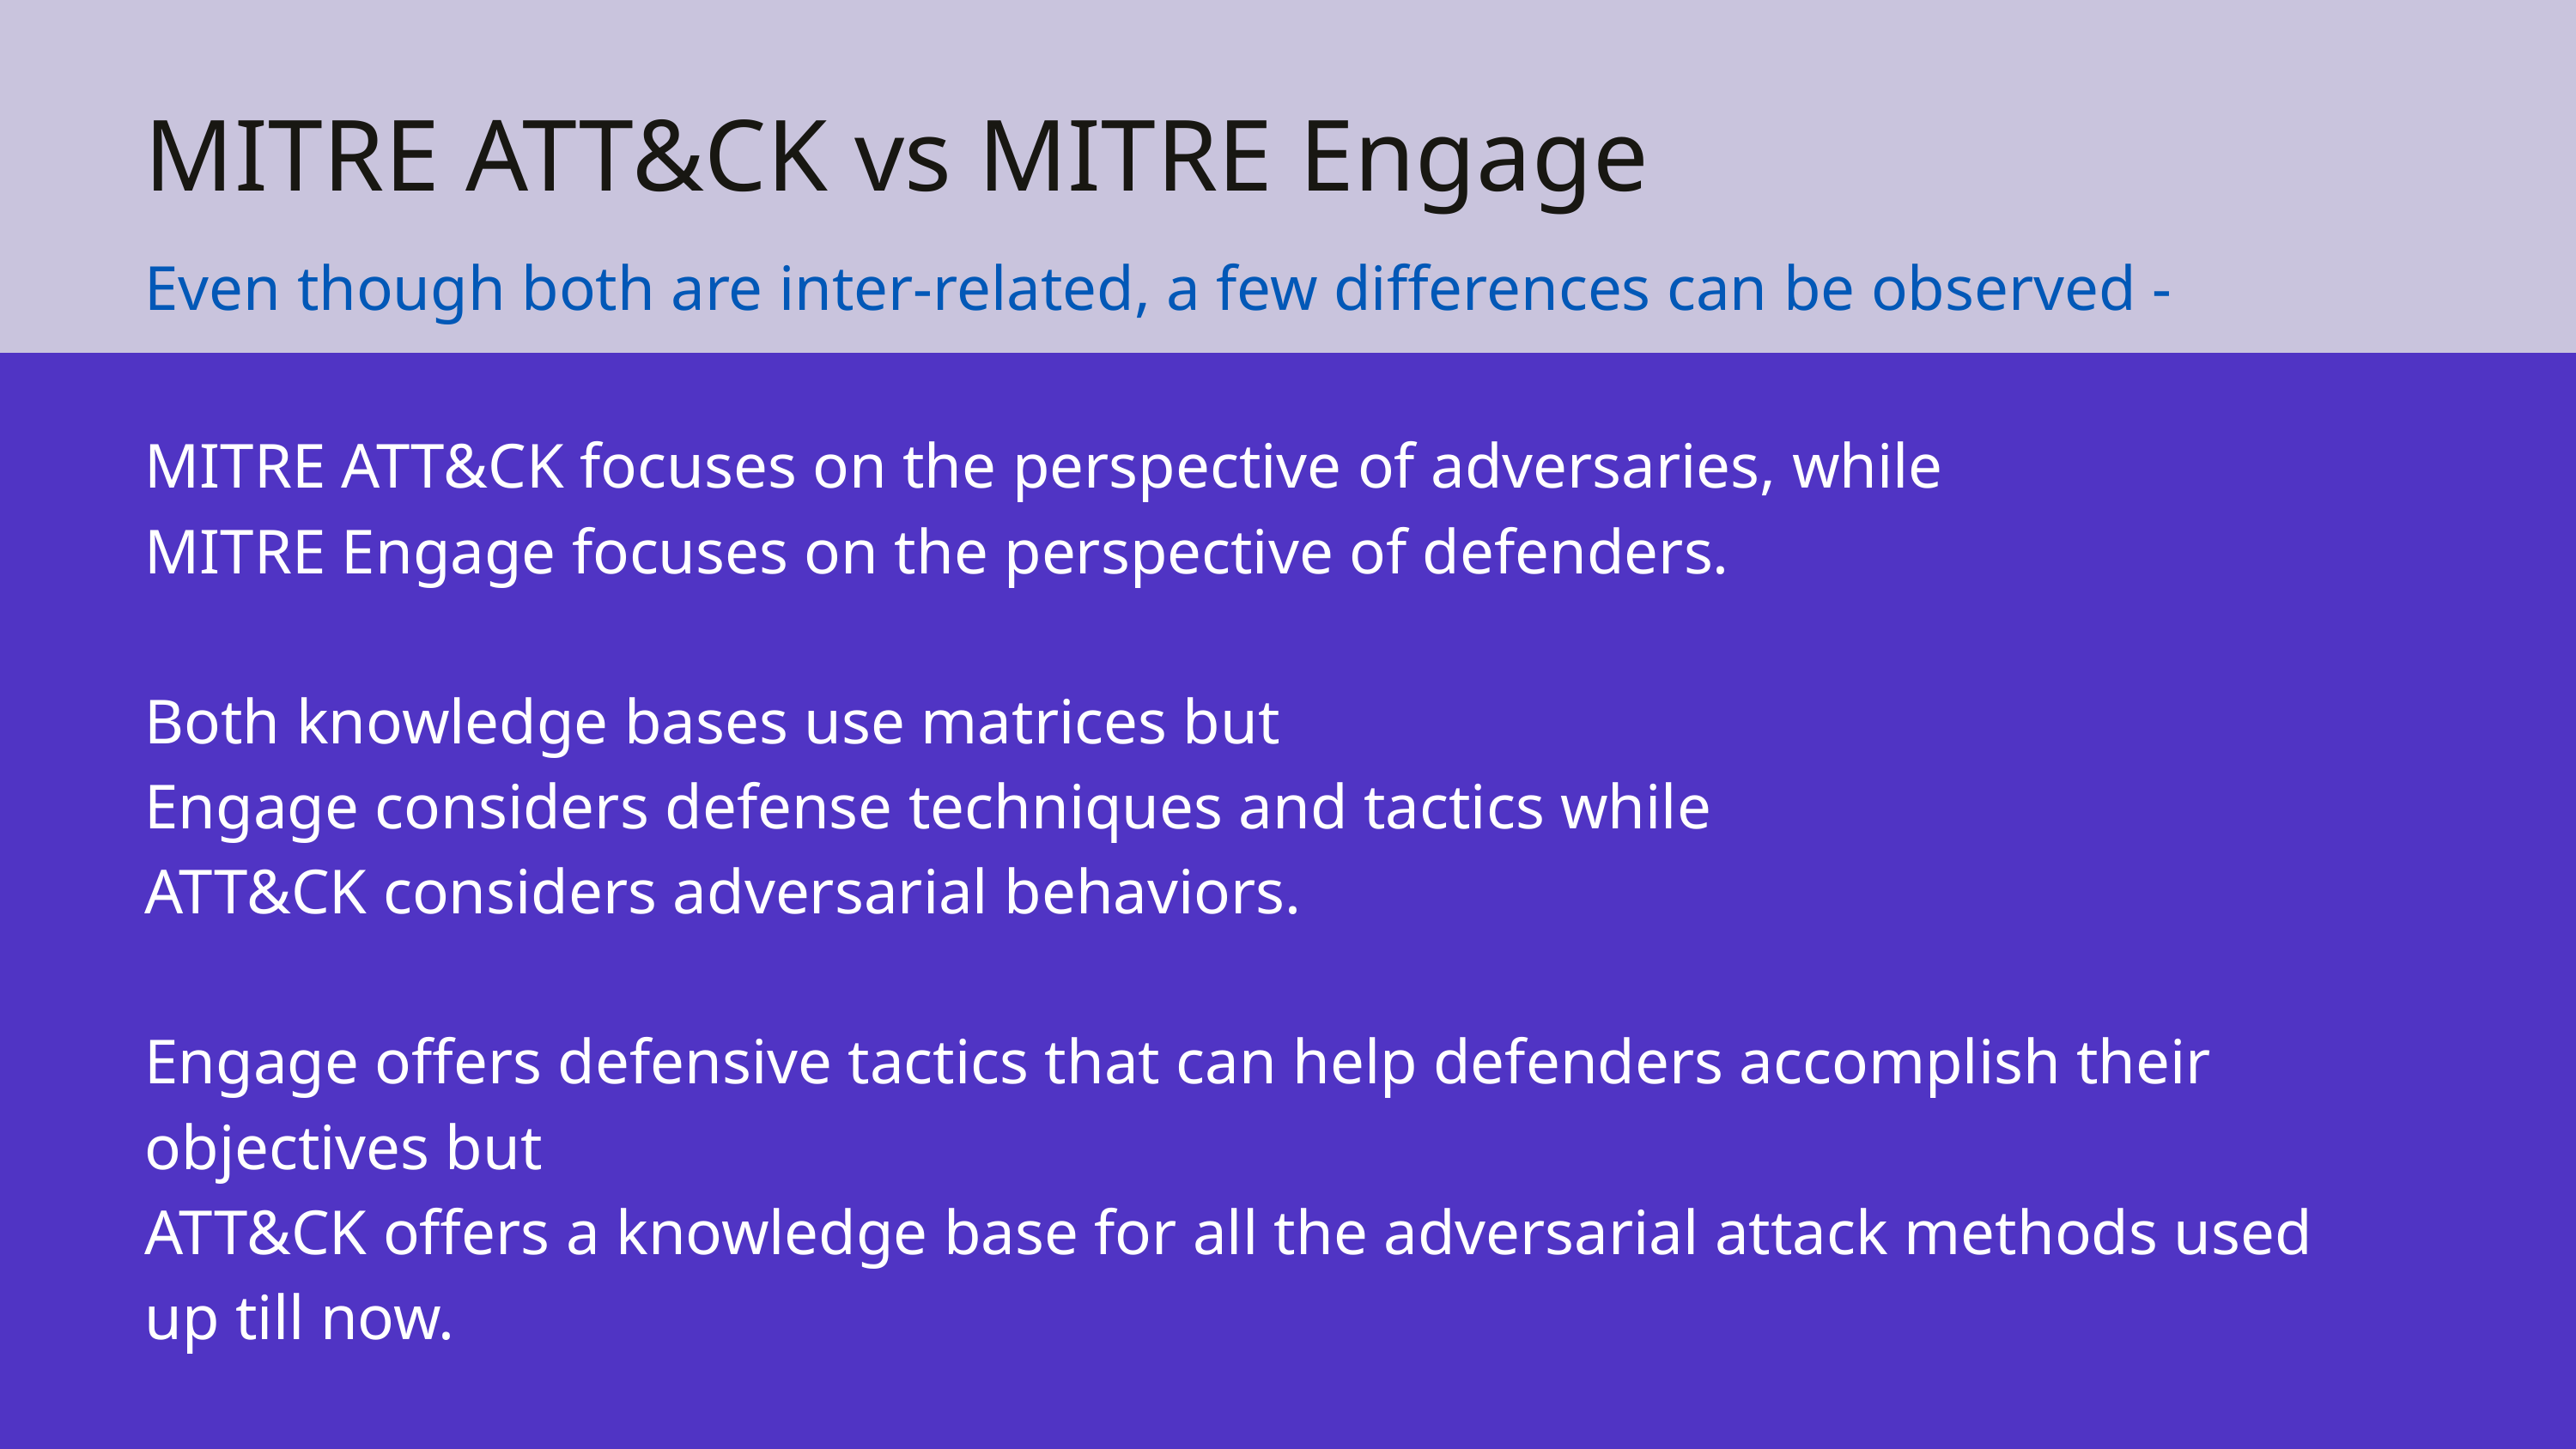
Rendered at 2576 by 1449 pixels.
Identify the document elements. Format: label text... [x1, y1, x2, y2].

text_box MITRE ATT&CK focuses on the perspective of adversaries, while MITRE Engage focuses on the perspective of defenders. Both knowledge bases use matrices but Engage considers defense techniques and tactics while ATT&CK considers adversarial behaviors. Engage offers defensive tactics that can help defenders accomplish their objectives but ATT&CK offers a knowledge base for all the adversarial attack methods used up till now. [144, 415, 2336, 1352]
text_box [0, 0, 2576, 353]
